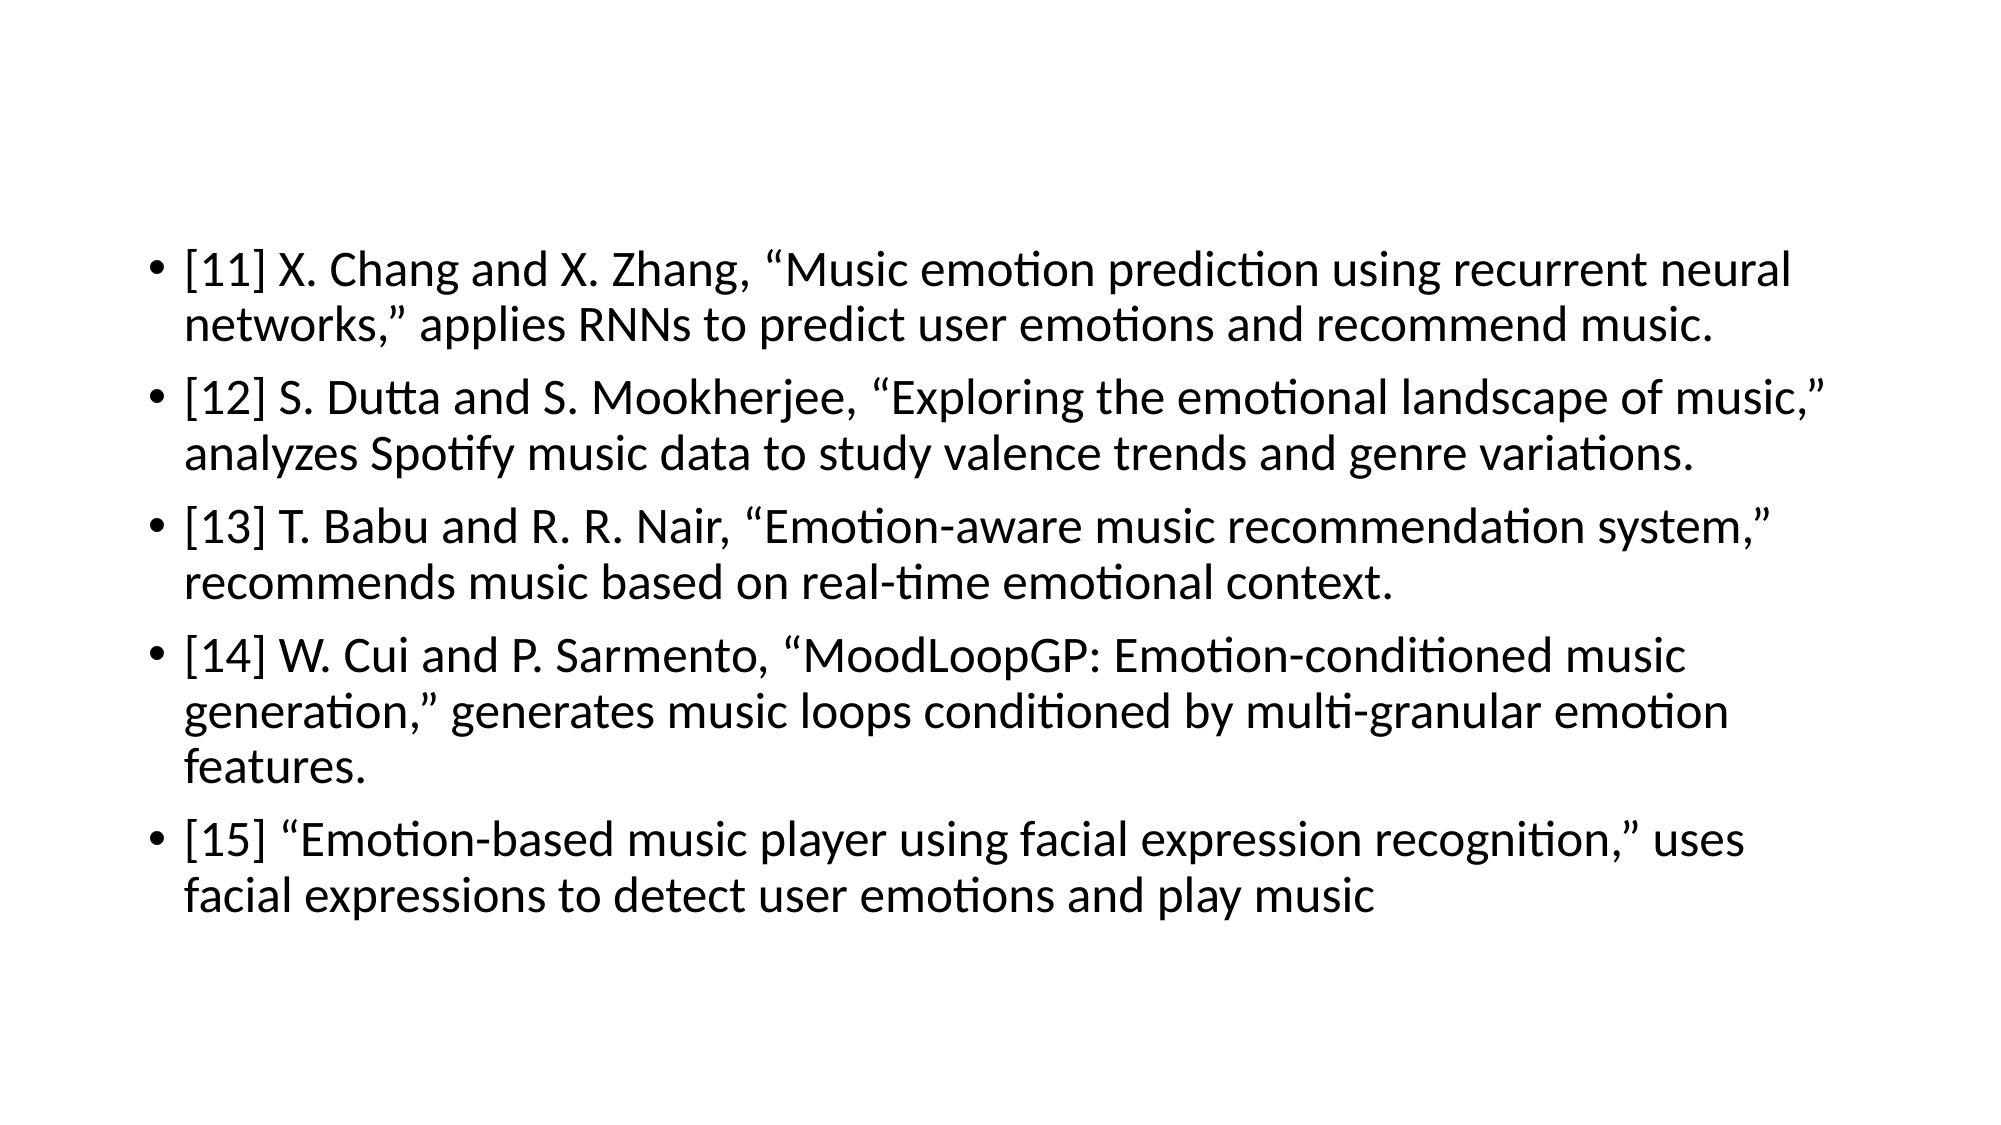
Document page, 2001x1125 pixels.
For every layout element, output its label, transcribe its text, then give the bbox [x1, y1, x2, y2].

list [11] X. Chang and X. Zhang, “Music emotion prediction using recurrent neural networks,” applies RNNs to predict user emotions and recommend music. [12] S. Dutta and S. Mookherjee, “Exploring the emotional landscape of music,” analyzes Spotify music data to study valence trends and genre variations. [13] T. Babu and R. R. Nair, “Emotion-aware music recommendation system,” recommends music based on real-time emotional context. [14] W. Cui and P. Sarmento, “MoodLoopGP: Emotion-conditioned music generation,” generates music loops conditioned by multi-granular emotion features. [15] “Emotion-based music player using facial expression recognition,” uses facial expressions to detect user emotions and play music [133, 234, 1859, 949]
